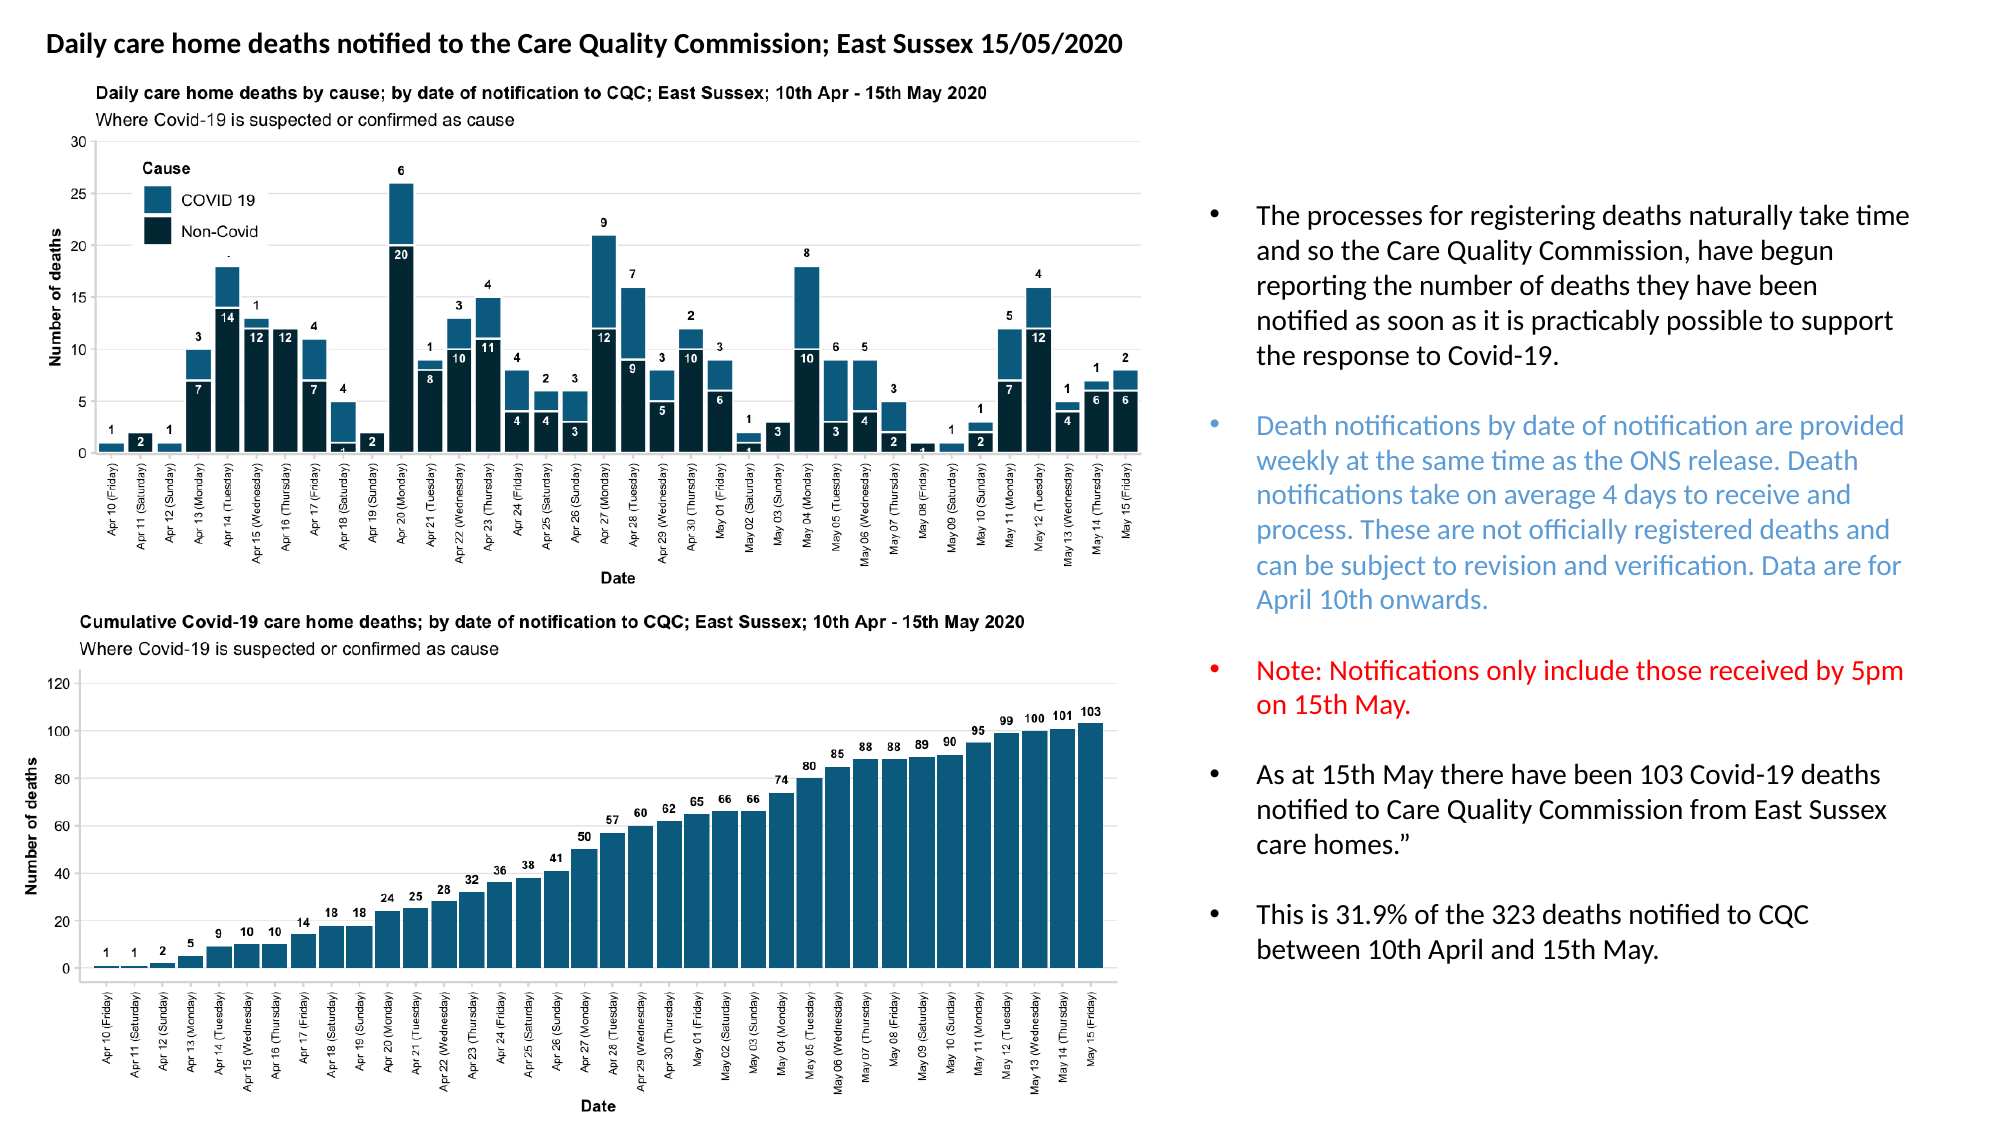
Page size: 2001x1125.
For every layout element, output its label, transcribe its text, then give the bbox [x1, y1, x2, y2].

picture [39, 75, 1151, 597]
picture [15, 604, 1127, 1125]
text_box Daily care home deaths notified to the Care Quality Commission; East Sussex 15/05/2020 [31, 16, 1139, 67]
text_box The processes for registering deaths naturally take time and so the Care Quality Commission, have begun reporting the number of deaths they have been notified as soon as it is practicably possible to support the response to Covid-19. Death notifications by date of notification are provided weekly at the same time as the ONS release. Death notifications take on average 4 days to receive and process. These are not officially registered deaths and can be subject to revision and verification. Data are for April 10th onwards. Note: Notifications only include those received by 5pm on 15th May. As at 15th May there have been 103 Covid-19 deaths notified to Care Quality Commission from East Sussex care homes.” This is 31.9% of the 323 deaths notified to CQC between 10th April and 15th May. [1194, 188, 1926, 973]
